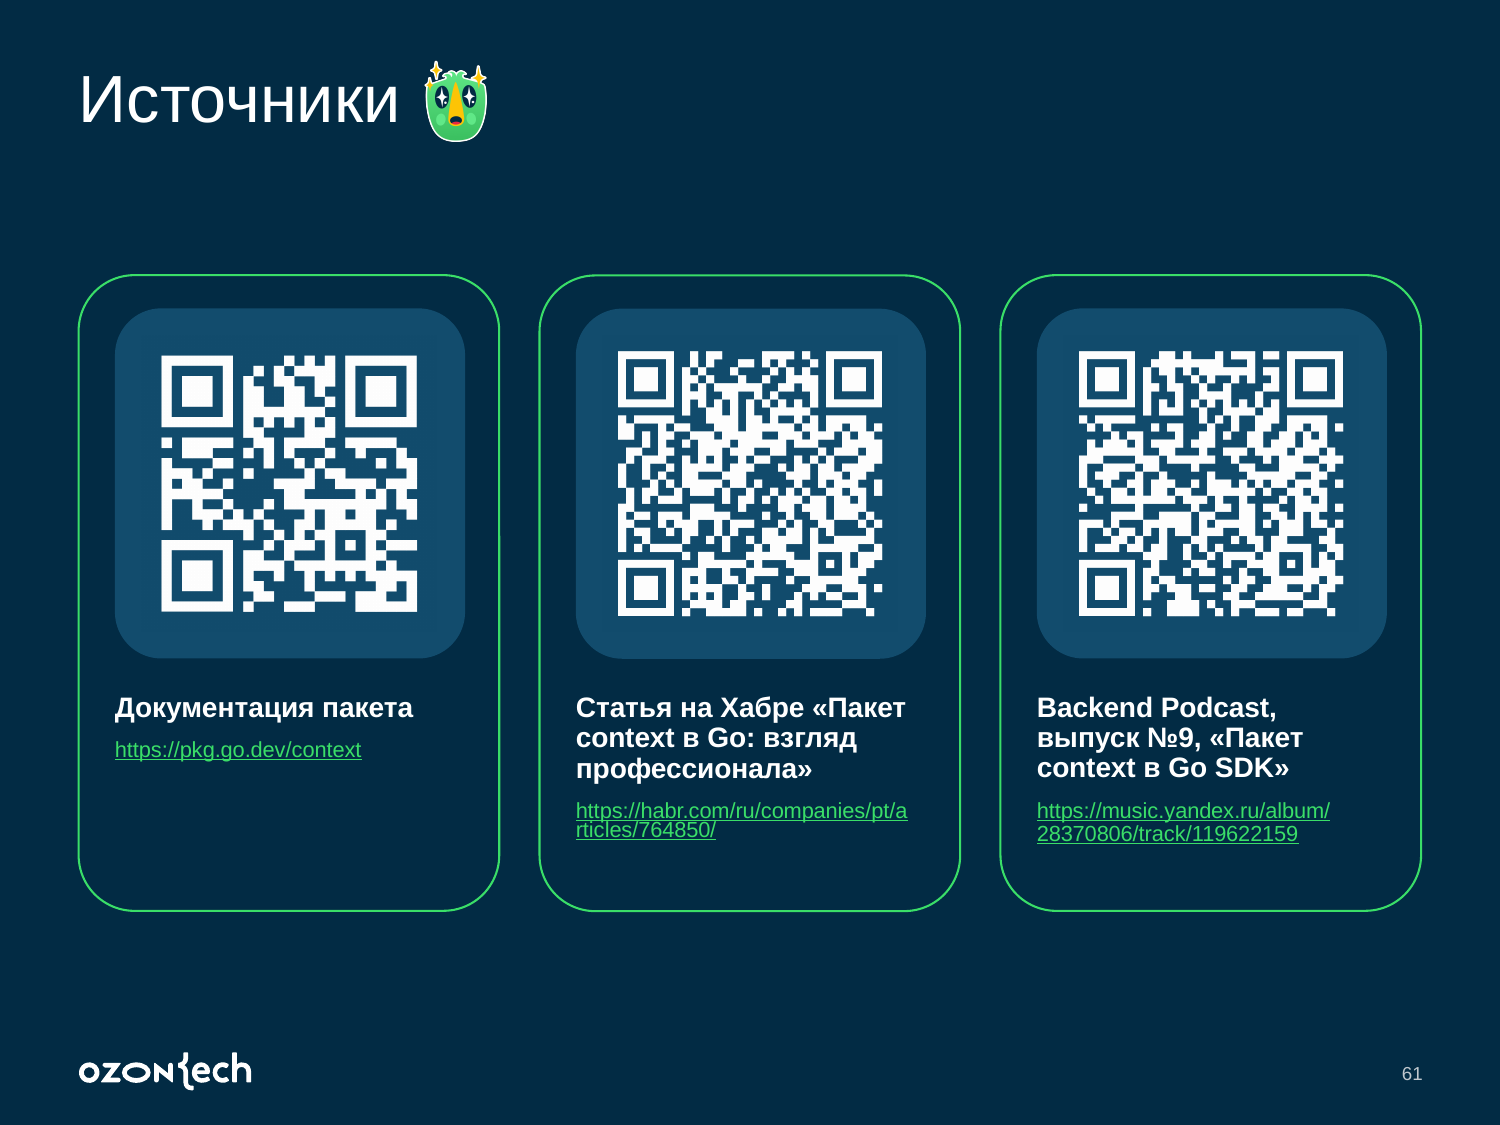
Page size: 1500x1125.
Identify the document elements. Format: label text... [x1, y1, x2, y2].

text_box Статья на Хабре «Пакет context в Go: взгляд профессионала» https://habr.com/ru/companies/pt/articles/764850/ [575, 693, 910, 877]
picture [602, 335, 898, 632]
text_box [78, 275, 500, 911]
text_box [114, 308, 466, 659]
text_box [1000, 275, 1422, 911]
picture [1062, 335, 1359, 632]
text_box [539, 275, 961, 912]
text_box Backend Podcast, выпуск №9, «Пакет context в Go SDK» https://music.yandex.ru/album/28370806/track/119622159 [1036, 692, 1371, 877]
title Источники [78, 67, 1422, 180]
picture [140, 335, 437, 632]
text_box [575, 308, 926, 659]
slide_number ‹#› [1311, 1054, 1423, 1091]
text_box Документация пакета https://pkg.go.dev/context [114, 692, 449, 877]
picture [411, 60, 500, 143]
text_box [1036, 308, 1387, 659]
